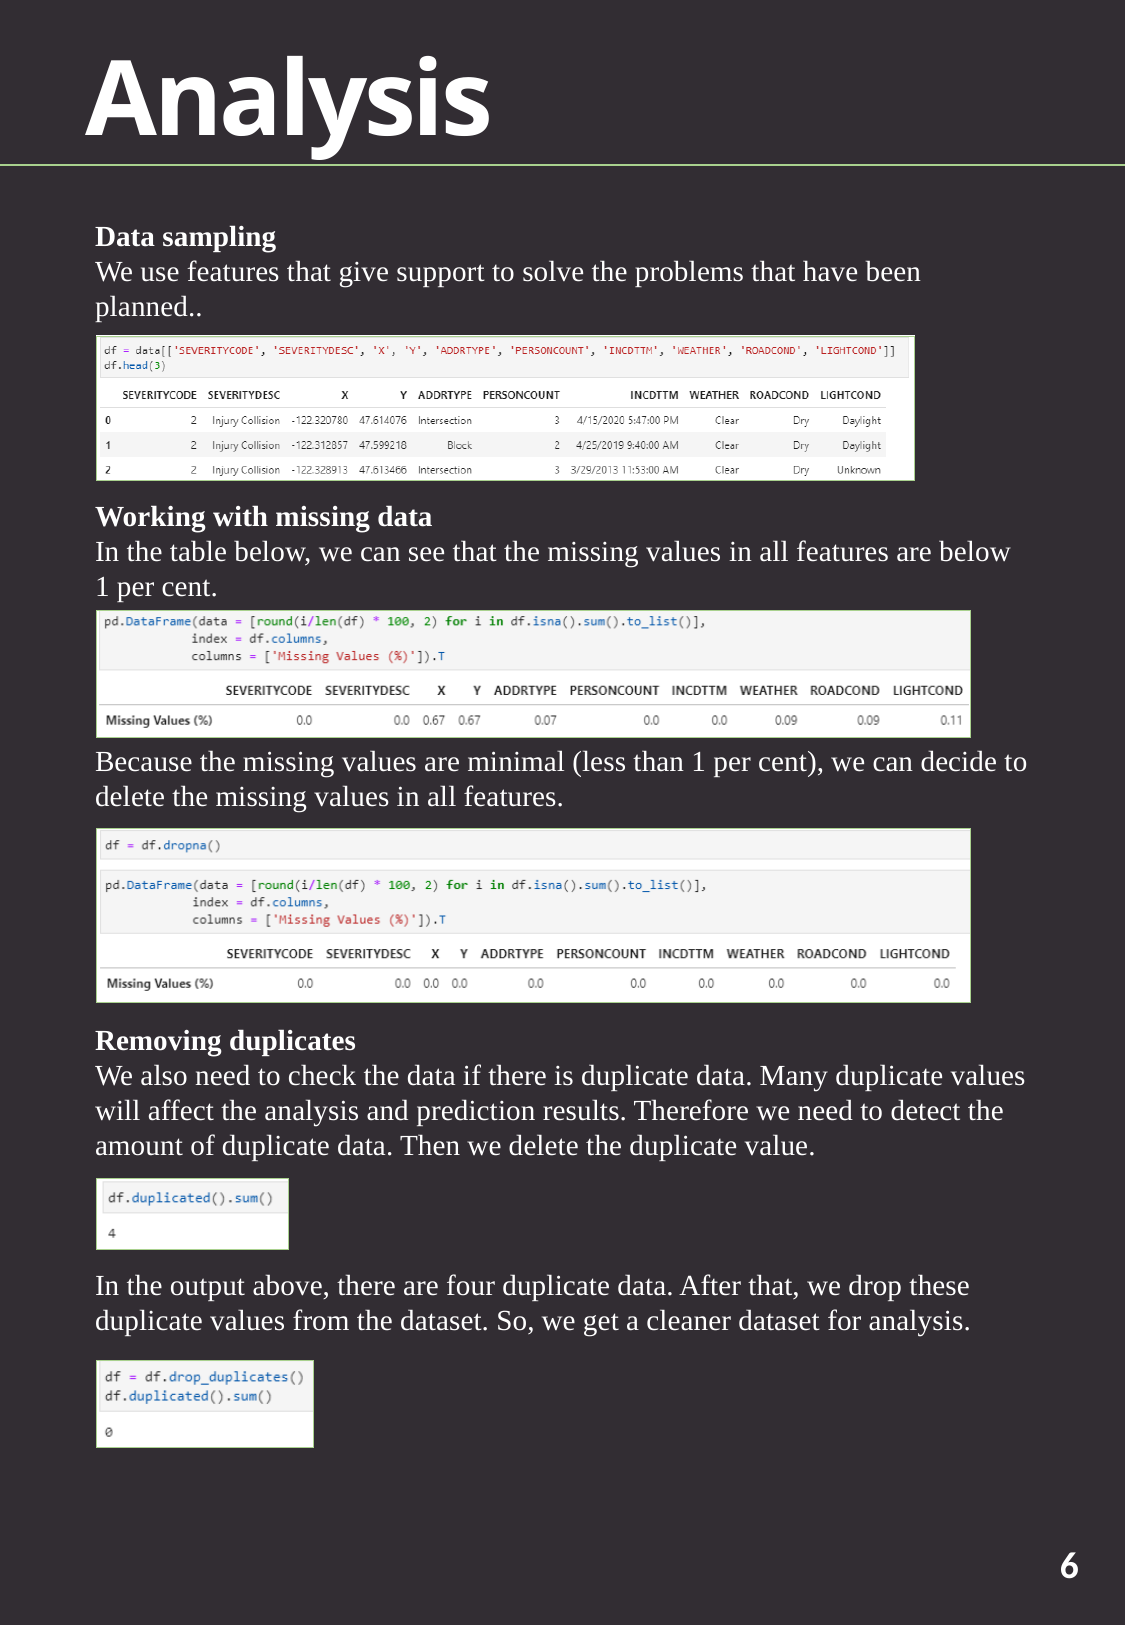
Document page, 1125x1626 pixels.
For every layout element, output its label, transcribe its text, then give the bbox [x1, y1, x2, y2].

text_box Analysis [70, 23, 1036, 164]
picture [96, 1360, 314, 1448]
picture [96, 335, 915, 481]
picture [96, 828, 971, 1003]
picture [96, 610, 971, 738]
text_box Data sampling We use features that give support to solve the problems that have been planned.. Working with missing data In the table below, we can see that the missing values ​​in all features are below 1 per cent. Because the missing values are minimal (less than 1 per cent), we can decide to delete the missing values in all features. Removing duplicates We also need to check the data if there is duplicate data. Many duplicate values will affect the analysis and prediction results. Therefore we need to detect the amount of duplicate data. Then we delete the duplicate value. In the output above, there are four duplicate data. After that, we drop these duplicate values ​​from the dataset. So, we get a cleaner dataset for analysis. [80, 210, 1045, 1344]
picture [96, 1178, 289, 1250]
text_box 6 [1044, 1533, 1094, 1594]
